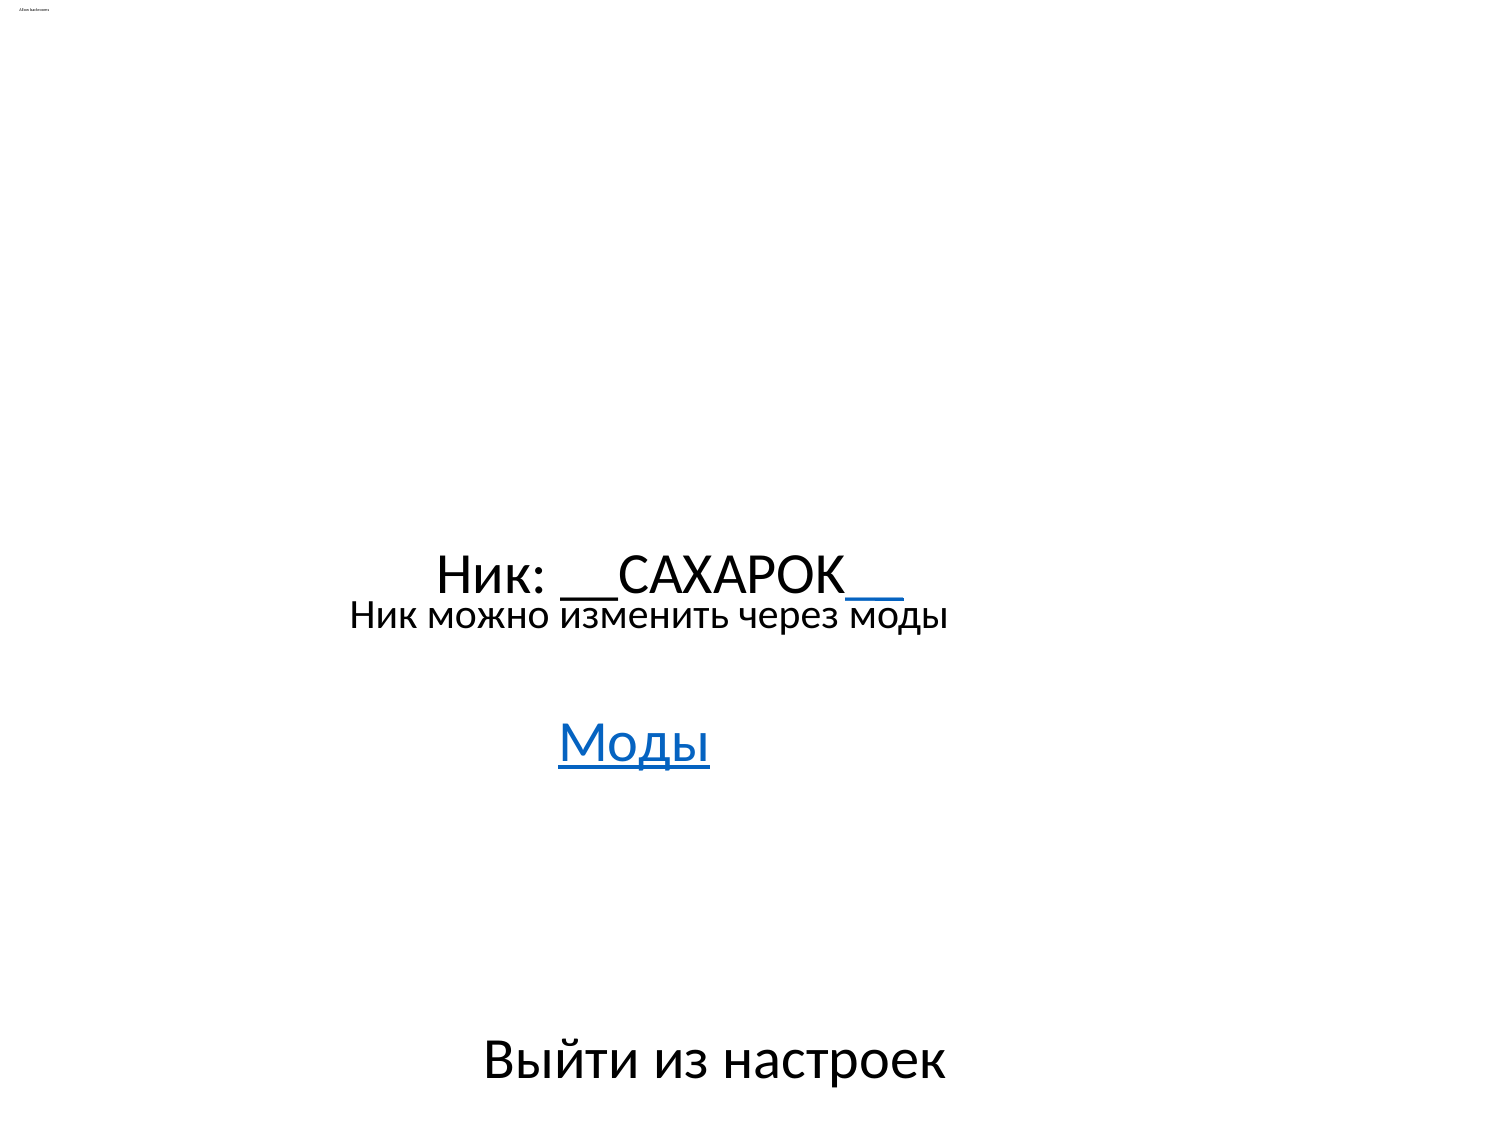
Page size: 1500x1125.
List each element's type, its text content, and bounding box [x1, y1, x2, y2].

text_box Ник: __CAXAPOK__ [421, 528, 1078, 613]
text_box Выйти из настроек [469, 1012, 1126, 1098]
text_box Моды [543, 695, 750, 781]
text_box Allow backrooms [4, 0, 171, 20]
text_box Ник можно изменить через моды [334, 579, 1060, 645]
